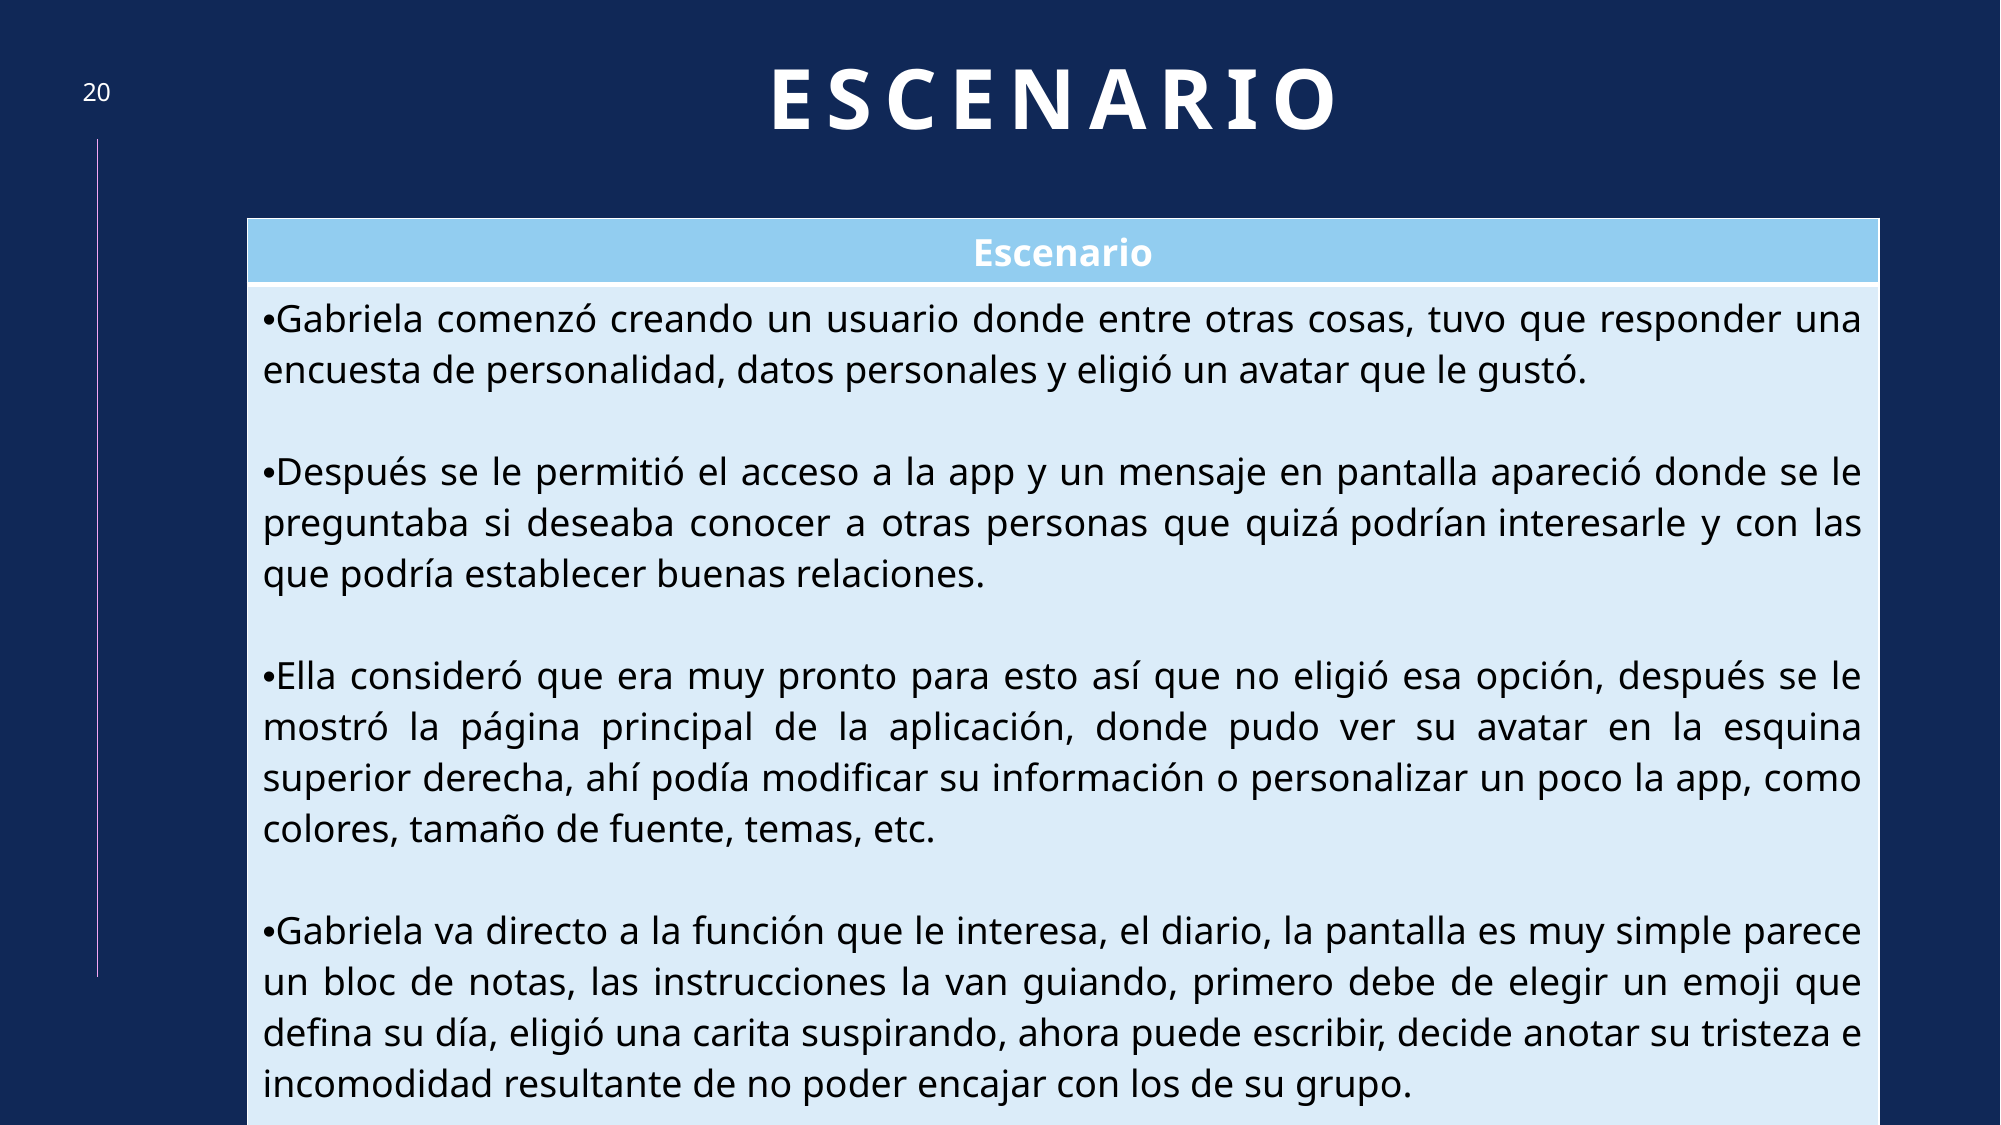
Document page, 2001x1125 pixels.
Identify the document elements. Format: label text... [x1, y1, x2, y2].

table_cell •Gabriela comenzó creando un usuario donde entre otras cosas, tuvo que responder una encuesta de personalidad, datos personales y eligió un avatar que le gustó. •Después se le permitió el acceso a la app y un mensaje en pantalla apareció donde se le preguntaba si deseaba conocer a otras personas que quizá podrían interesarle y con las que podría establecer buenas relaciones. •Ella consideró que era muy pronto para esto así que no eligió esa opción, después se le mostró la página principal de la aplicación, donde pudo ver su avatar en la esquina superior derecha, ahí podía modificar su información o personalizar un poco la app, como colores, tamaño de fuente, temas, etc. •Gabriela va directo a la función que le interesa, el diario, la pantalla es muy simple parece un bloc de notas, las instrucciones la van guiando, primero debe de elegir un emoji que defina su día, eligió una carita suspirando, ahora puede escribir, decide anotar su tristeza e incomodidad resultante de no poder encajar con los de su grupo. [248, 287, 1878, 1125]
slide_number 20 [53, 67, 140, 119]
title escenario [160, 0, 1946, 155]
table_header Escenario [248, 219, 1878, 282]
